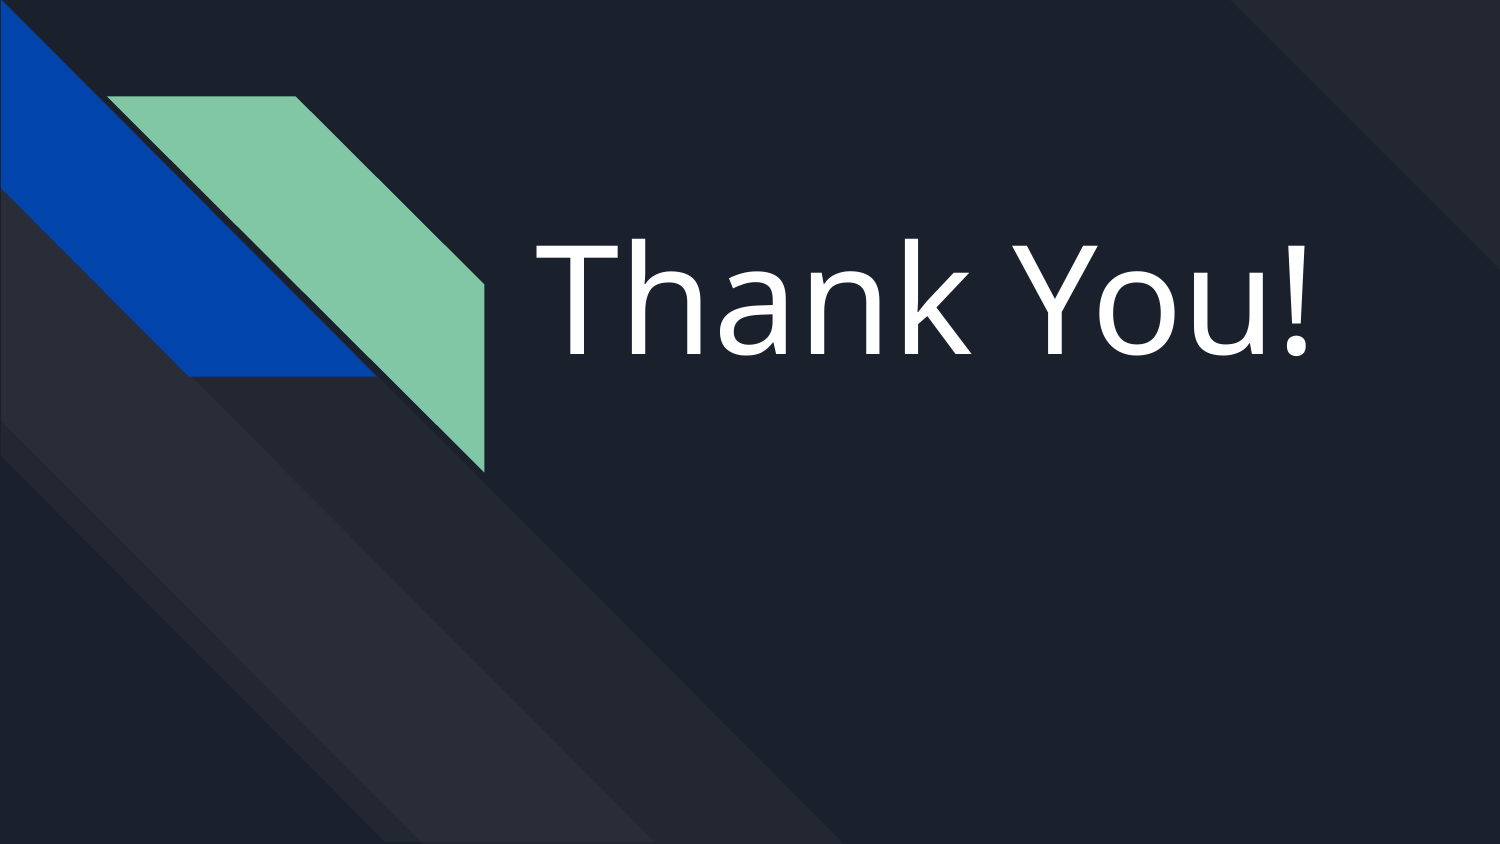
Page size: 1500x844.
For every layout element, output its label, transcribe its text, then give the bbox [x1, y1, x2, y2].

title Thank You! [520, 187, 1404, 443]
